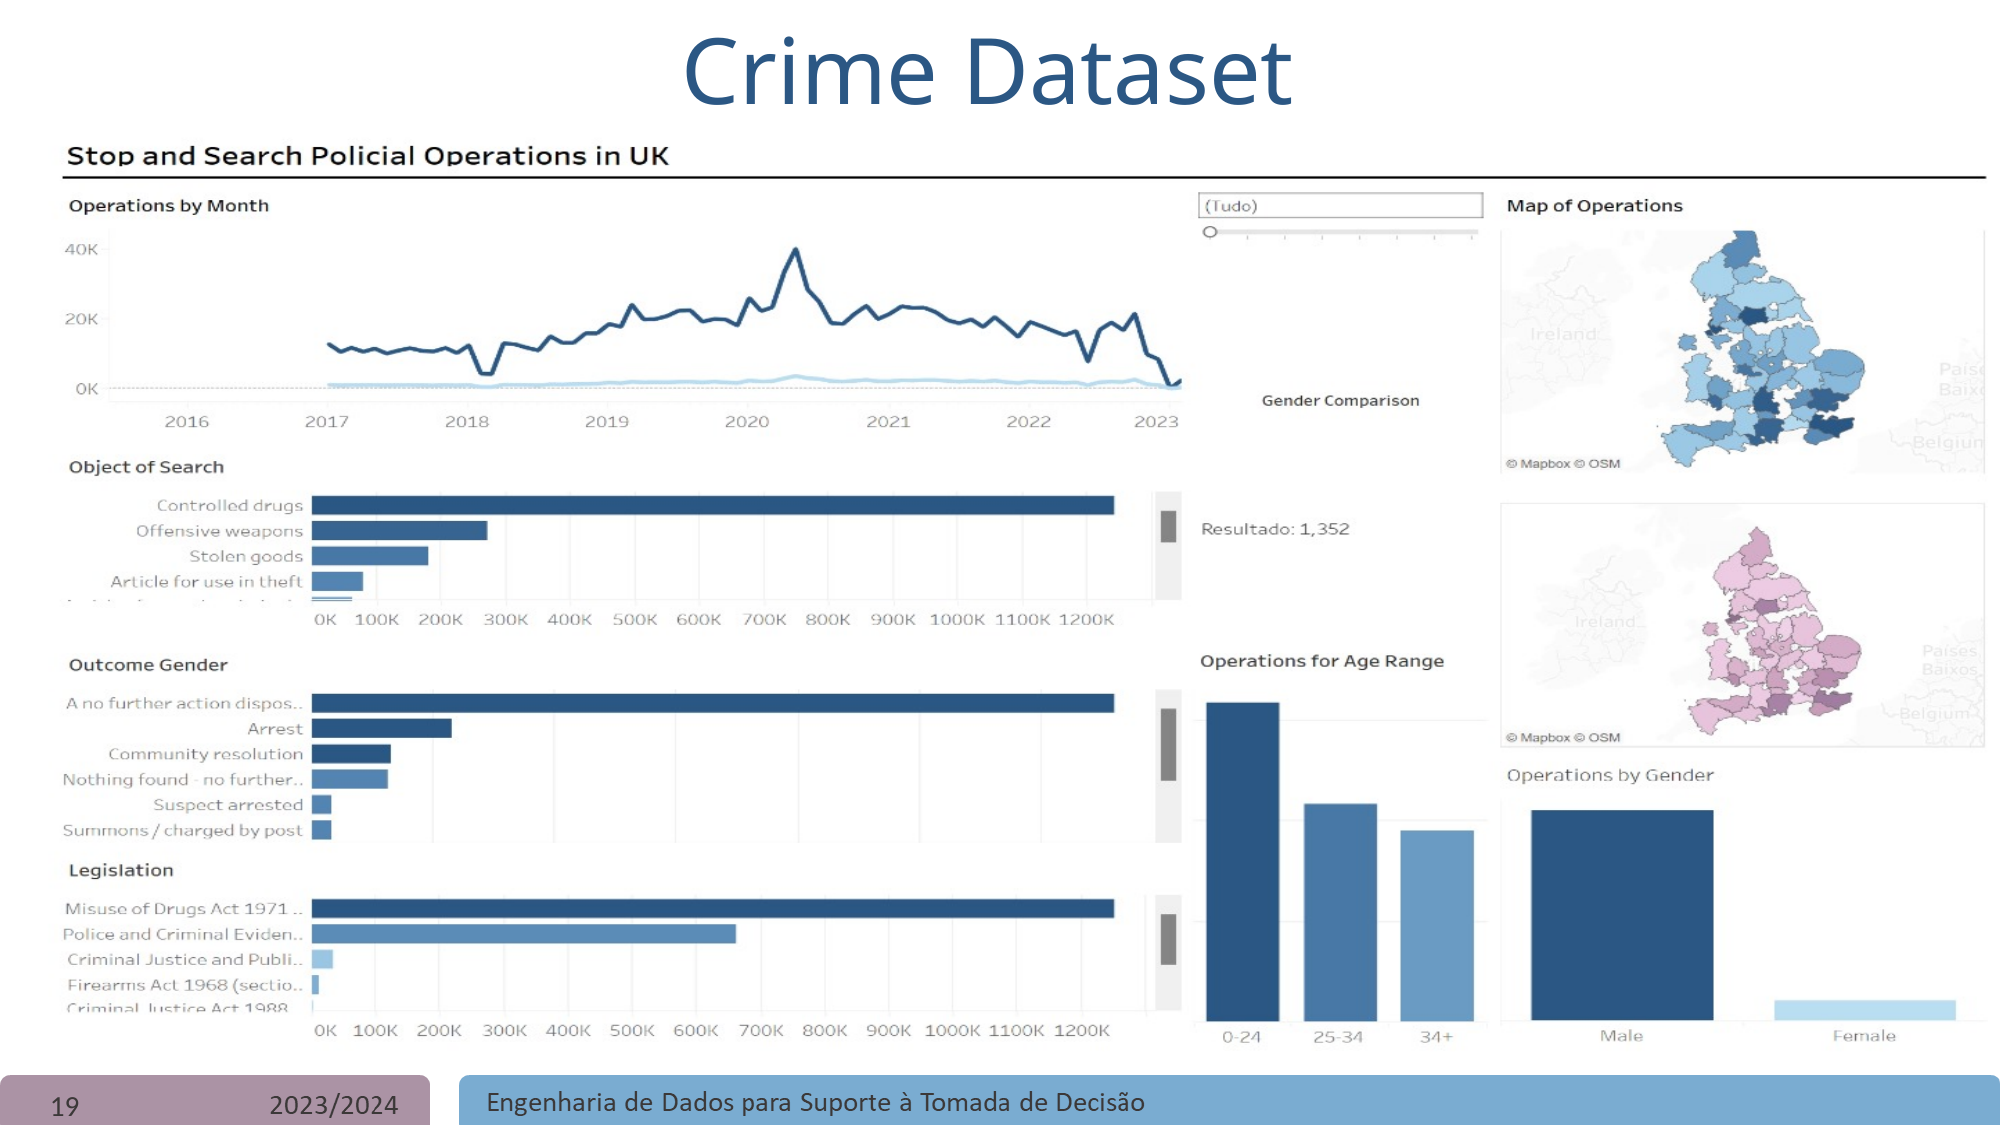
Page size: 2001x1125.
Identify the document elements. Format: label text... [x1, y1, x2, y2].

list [12, 112, 2000, 1075]
picture [0, 1075, 2000, 1125]
title Crime Dataset [137, 0, 1863, 112]
